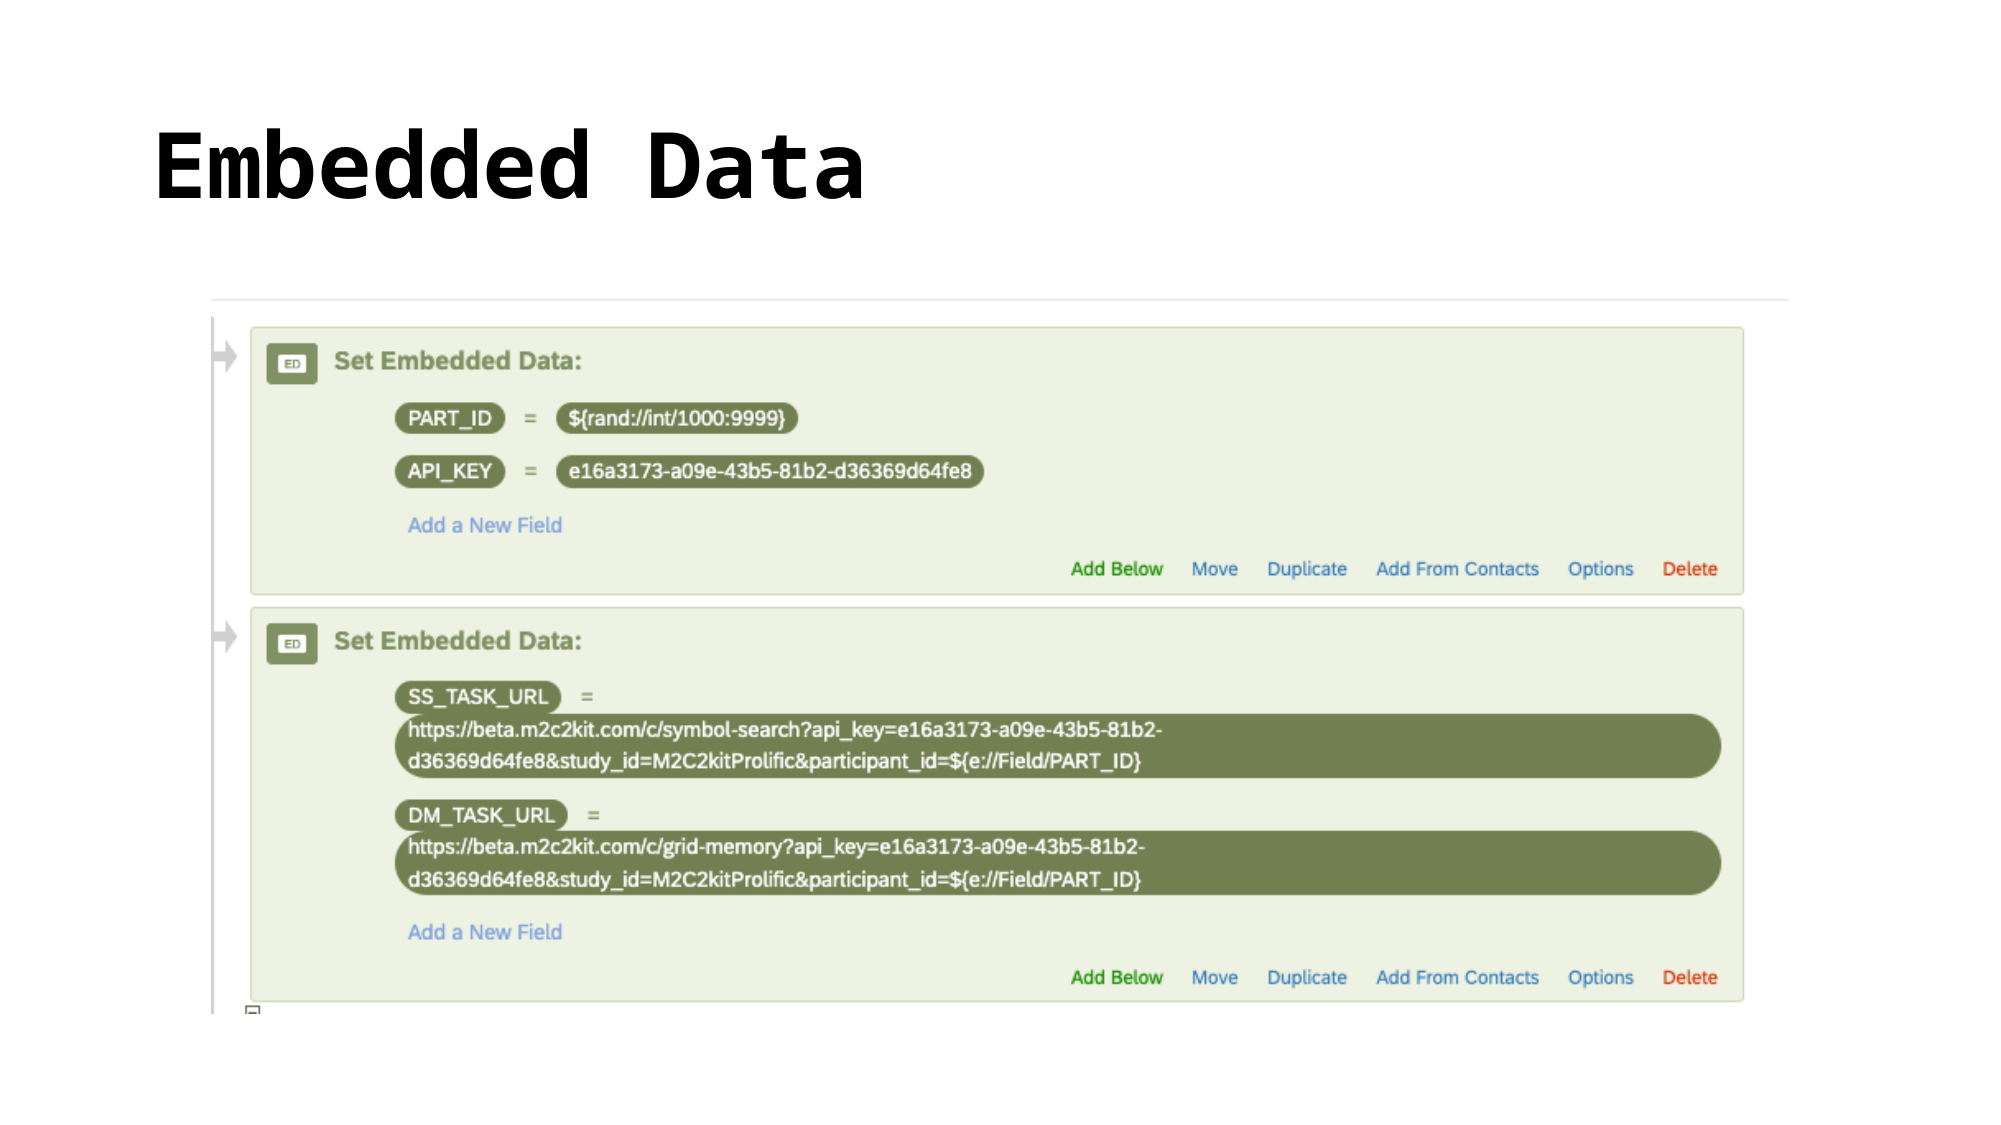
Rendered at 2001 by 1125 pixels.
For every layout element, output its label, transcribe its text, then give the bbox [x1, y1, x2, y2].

title Embedded Data [137, 59, 1863, 278]
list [211, 299, 1789, 1014]
